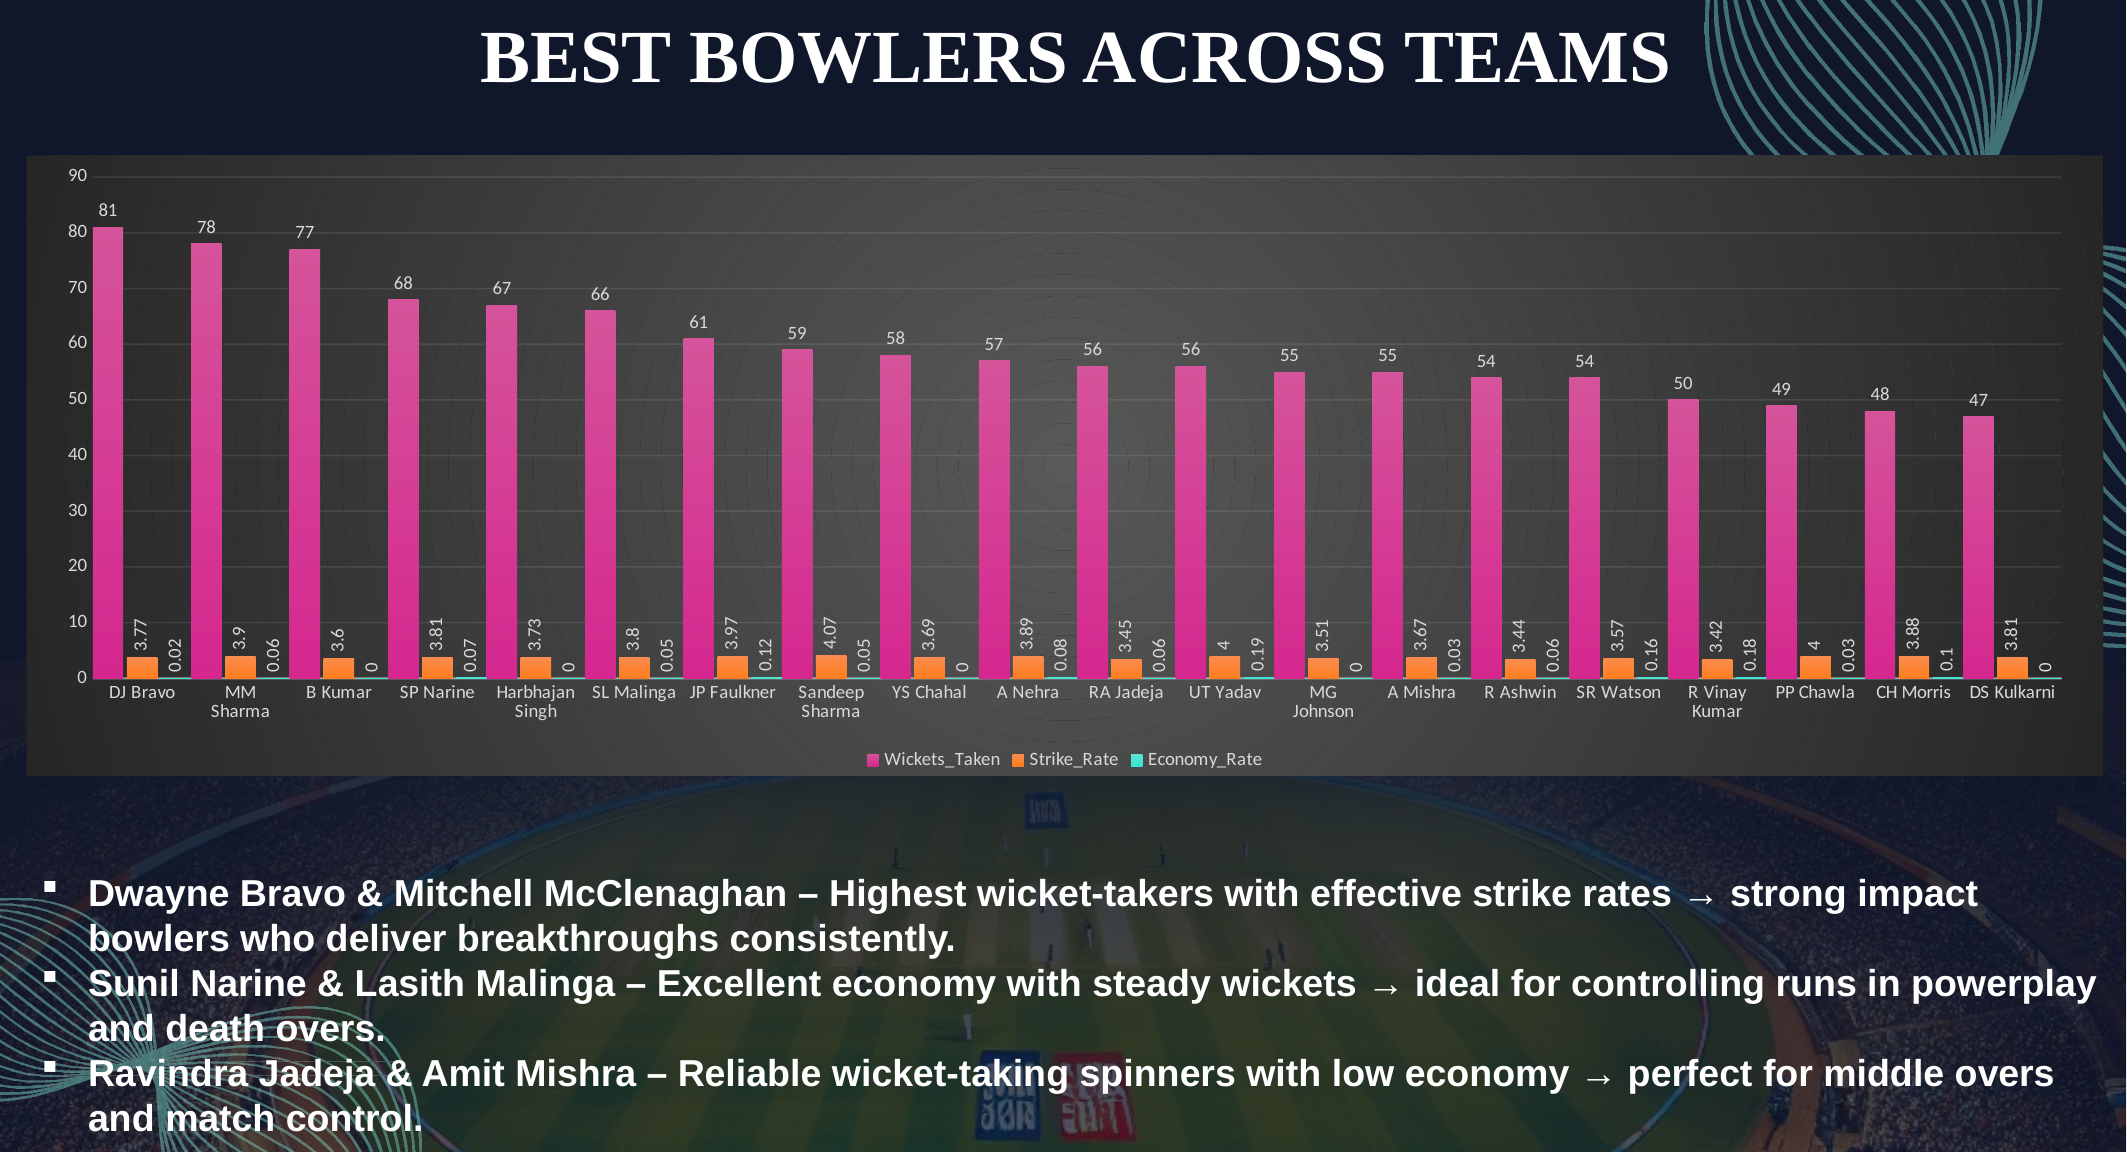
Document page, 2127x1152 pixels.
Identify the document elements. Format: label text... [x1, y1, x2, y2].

text_box BEST BOWLERS ACROSS TEAMS [465, 0, 1744, 105]
chart [26, 155, 2104, 776]
text_box Dwayne Bravo & Mitchell McClenaghan – Highest wicket-takers with effective strike rates → strong impact bowlers who deliver breakthroughs consistently. Sunil Narine & Lasith Malinga – Excellent economy with steady wickets → ideal for controlling runs in powerplay and death overs. Ravindra Jadeja & Amit Mishra – Reliable wicket-taking spinners with low economy → perfect for middle overs and match control. [26, 861, 2126, 1152]
